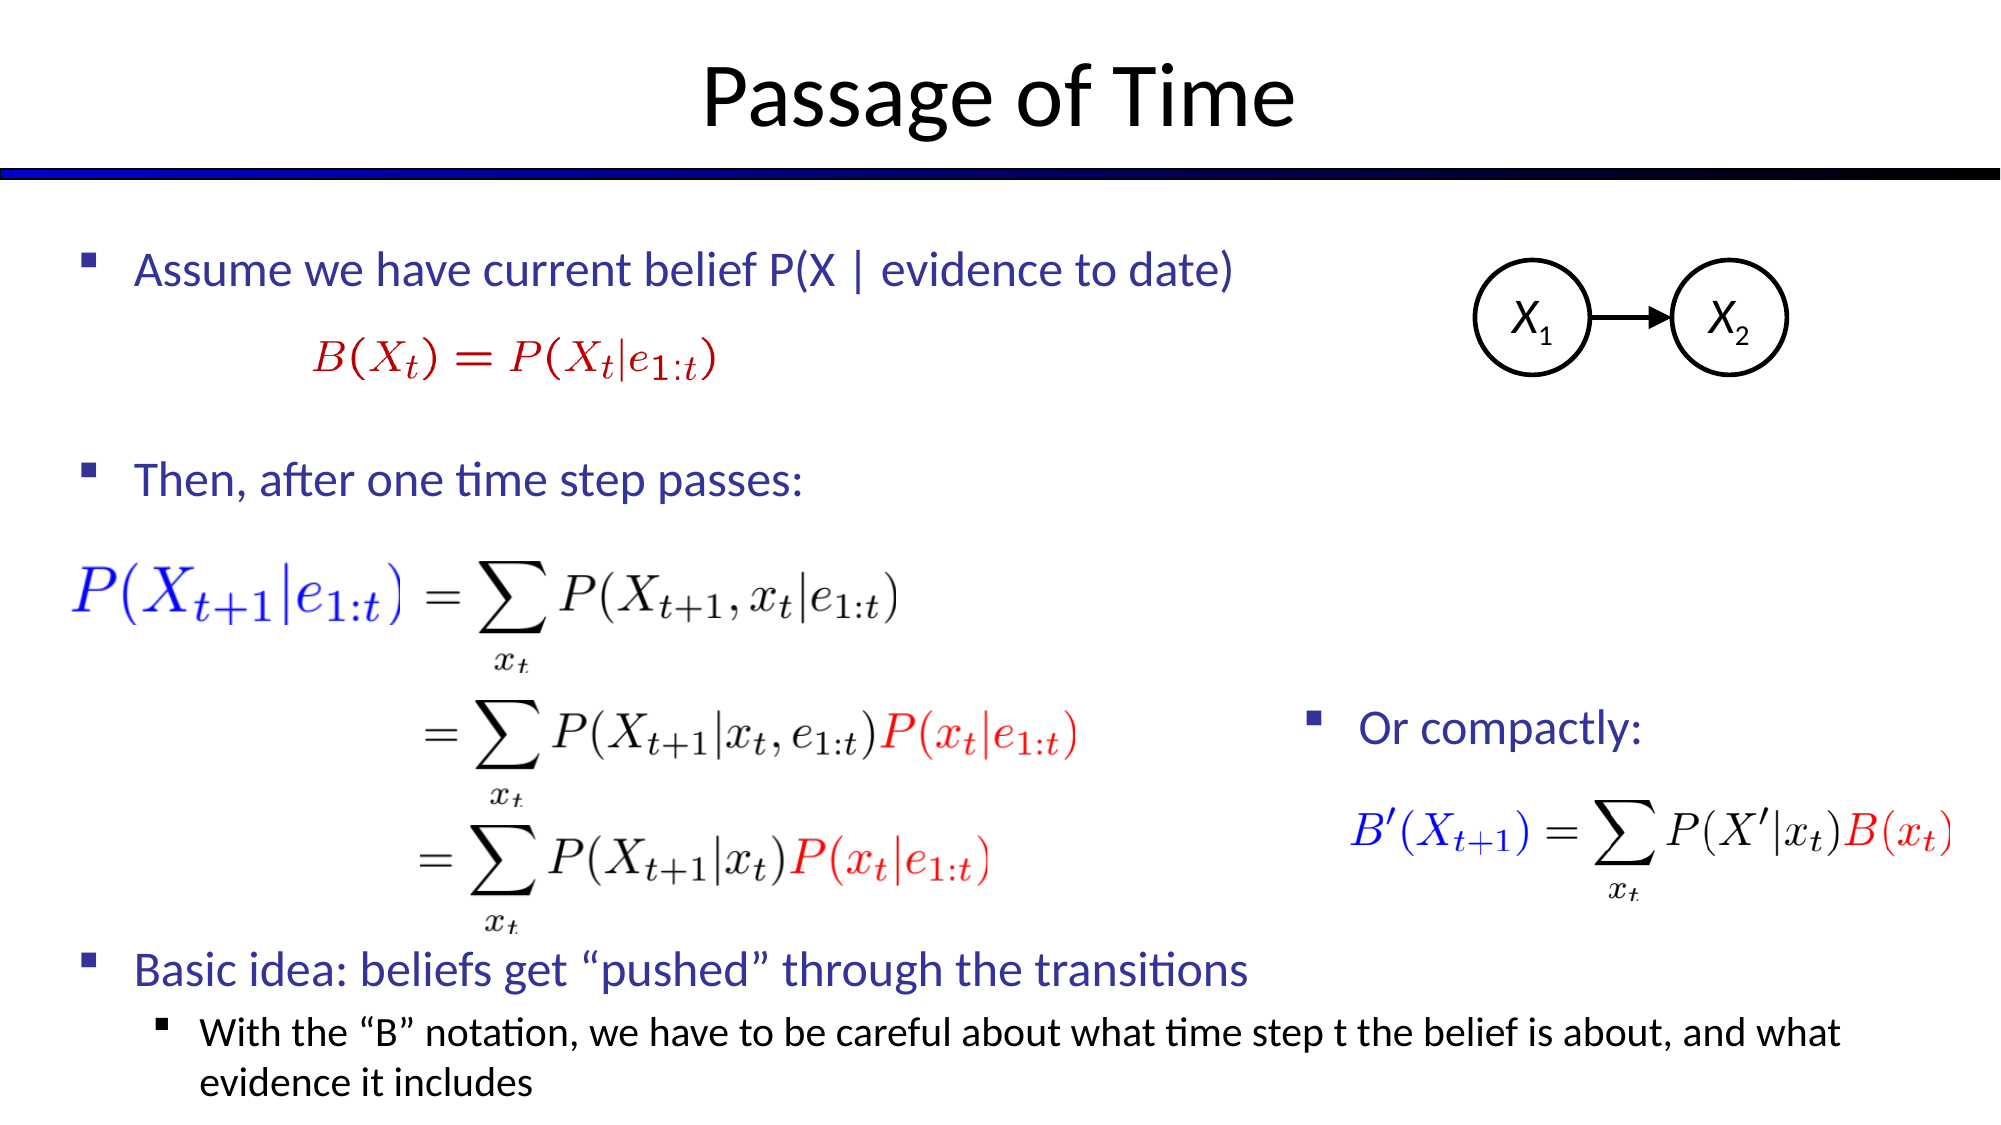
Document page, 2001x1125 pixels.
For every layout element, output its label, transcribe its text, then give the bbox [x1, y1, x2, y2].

picture [70, 561, 401, 626]
picture [312, 337, 716, 383]
picture [424, 560, 897, 673]
picture [424, 699, 1076, 807]
text_box Or compactly: [1287, 687, 1888, 788]
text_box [1474, 259, 1788, 376]
picture [419, 824, 988, 934]
list Assume we have current belief P(X | evidence to date) Then, after one time step passes: Basic idea: beliefs get “pushed” through the transitions With the “B” notation, we have to be careful about what time step t the belief is about, and what evidence it includes [62, 228, 1934, 1006]
title Passage of Time [0, 0, 2000, 184]
picture [1349, 799, 1951, 901]
